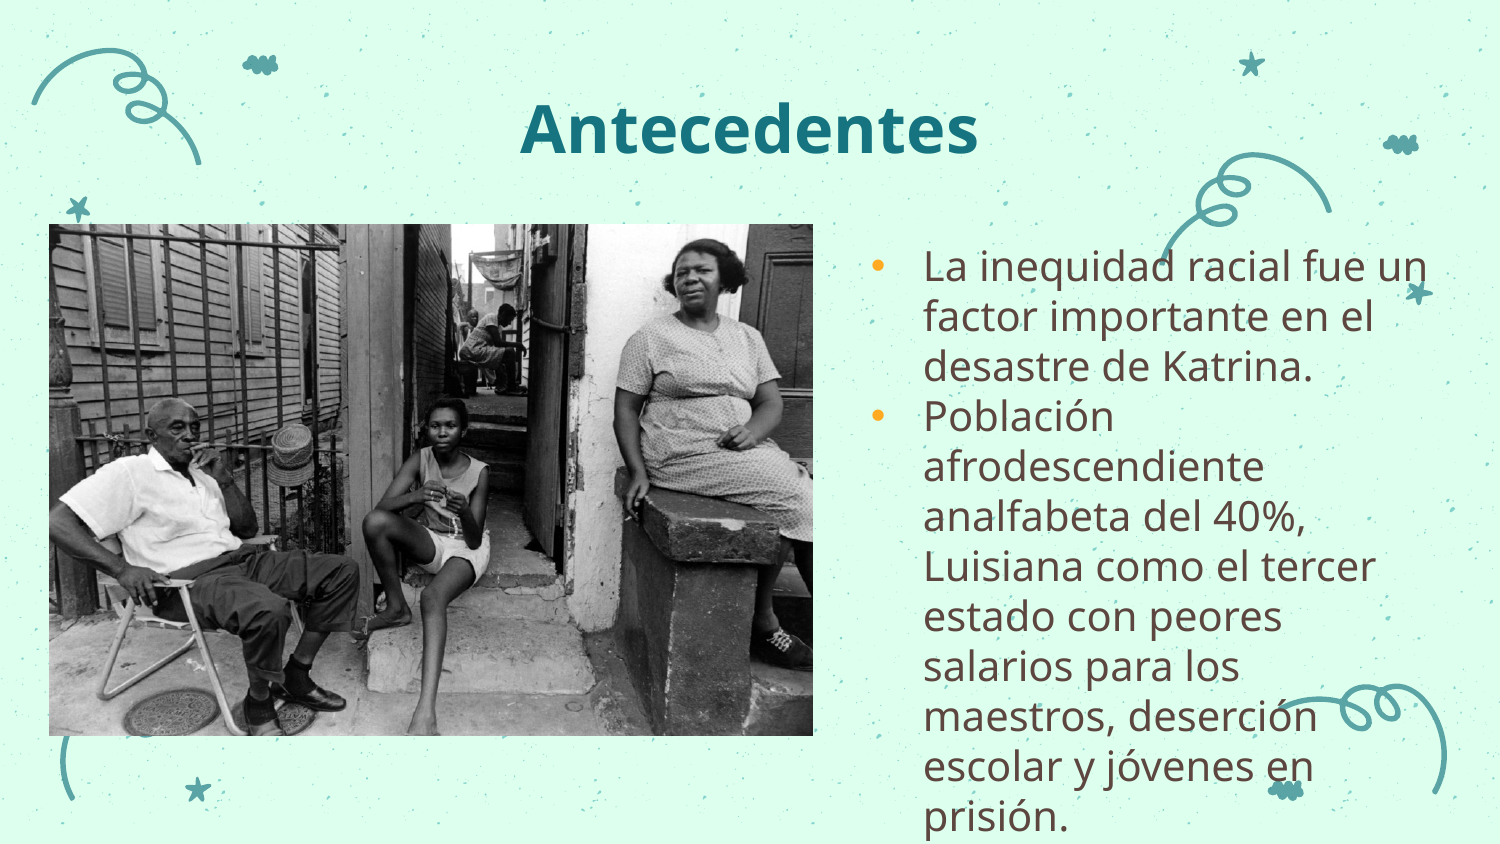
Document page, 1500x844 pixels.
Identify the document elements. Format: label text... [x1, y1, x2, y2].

list La inequidad racial fue un factor importante en el desastre de Katrina. Población afrodescendiente analfabeta del 40%, Luisiana como el tercer estado con peores salarios para los maestros, deserción escolar y jóvenes en prisión. [832, 224, 1451, 776]
title Antecedentes [118, 87, 1382, 167]
picture [48, 224, 814, 737]
